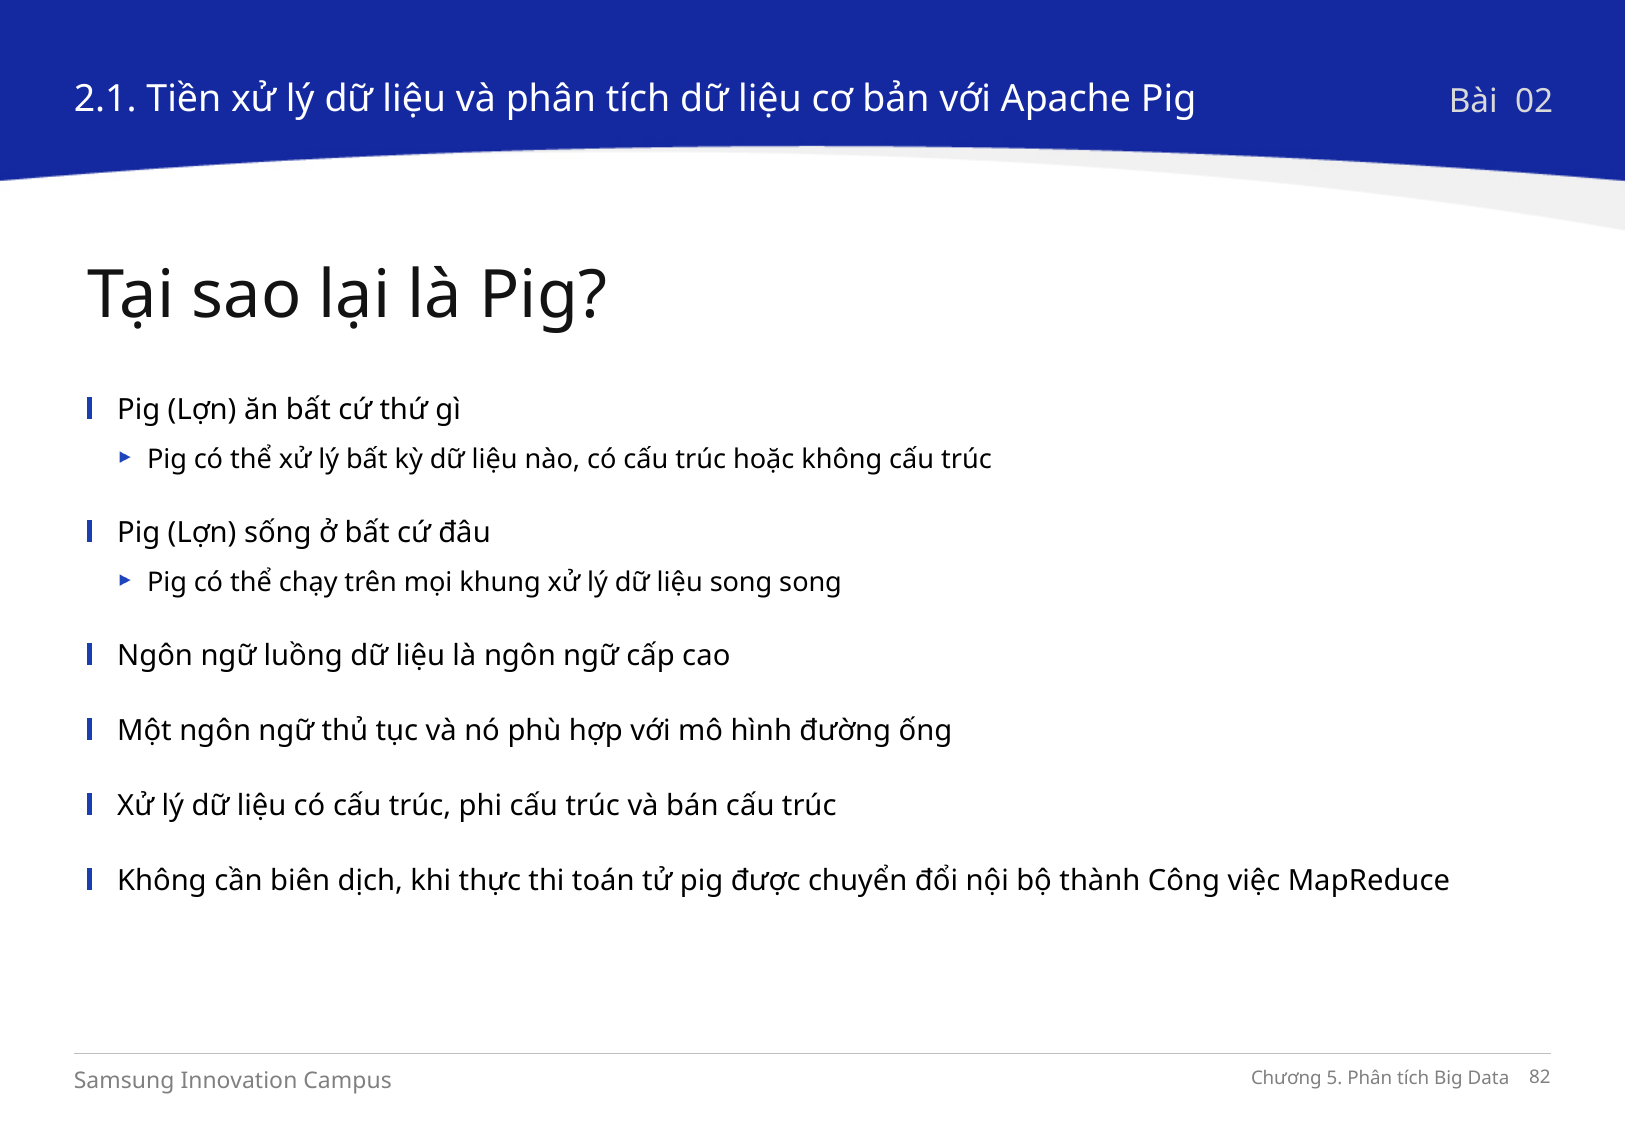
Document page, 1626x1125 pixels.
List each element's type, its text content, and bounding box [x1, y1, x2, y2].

list Tại sao lại là Pig? [87, 249, 1531, 331]
list 2.1. Tiền xử lý dữ liệu và phân tích dữ liệu cơ bản với Apache Pig [73, 73, 1396, 119]
picture [0, 0, 1625, 1125]
list Pig (Lợn) ăn bất cứ thứ gì Pig có thể xử lý bất kỳ dữ liệu nào, có cấu trúc hoặc không cấu trúc Pig (Lợn) sống ở bất cứ đâu Pig có thể chạy trên mọi khung xử lý dữ liệu song song Ngôn ngữ luồng dữ liệu là ngôn ngữ cấp cao Một ngôn ngữ thủ tục và nó phù hợp với mô hình đường ống Xử lý dữ liệu có cấu trúc, phi cấu trúc và bán cấu trúc Không cần biên dịch, khi thực thi toán tử pig được chuyển đổi nội bộ thành Công việc MapReduce [87, 365, 1531, 516]
list Bài 02 [1423, 79, 1554, 120]
